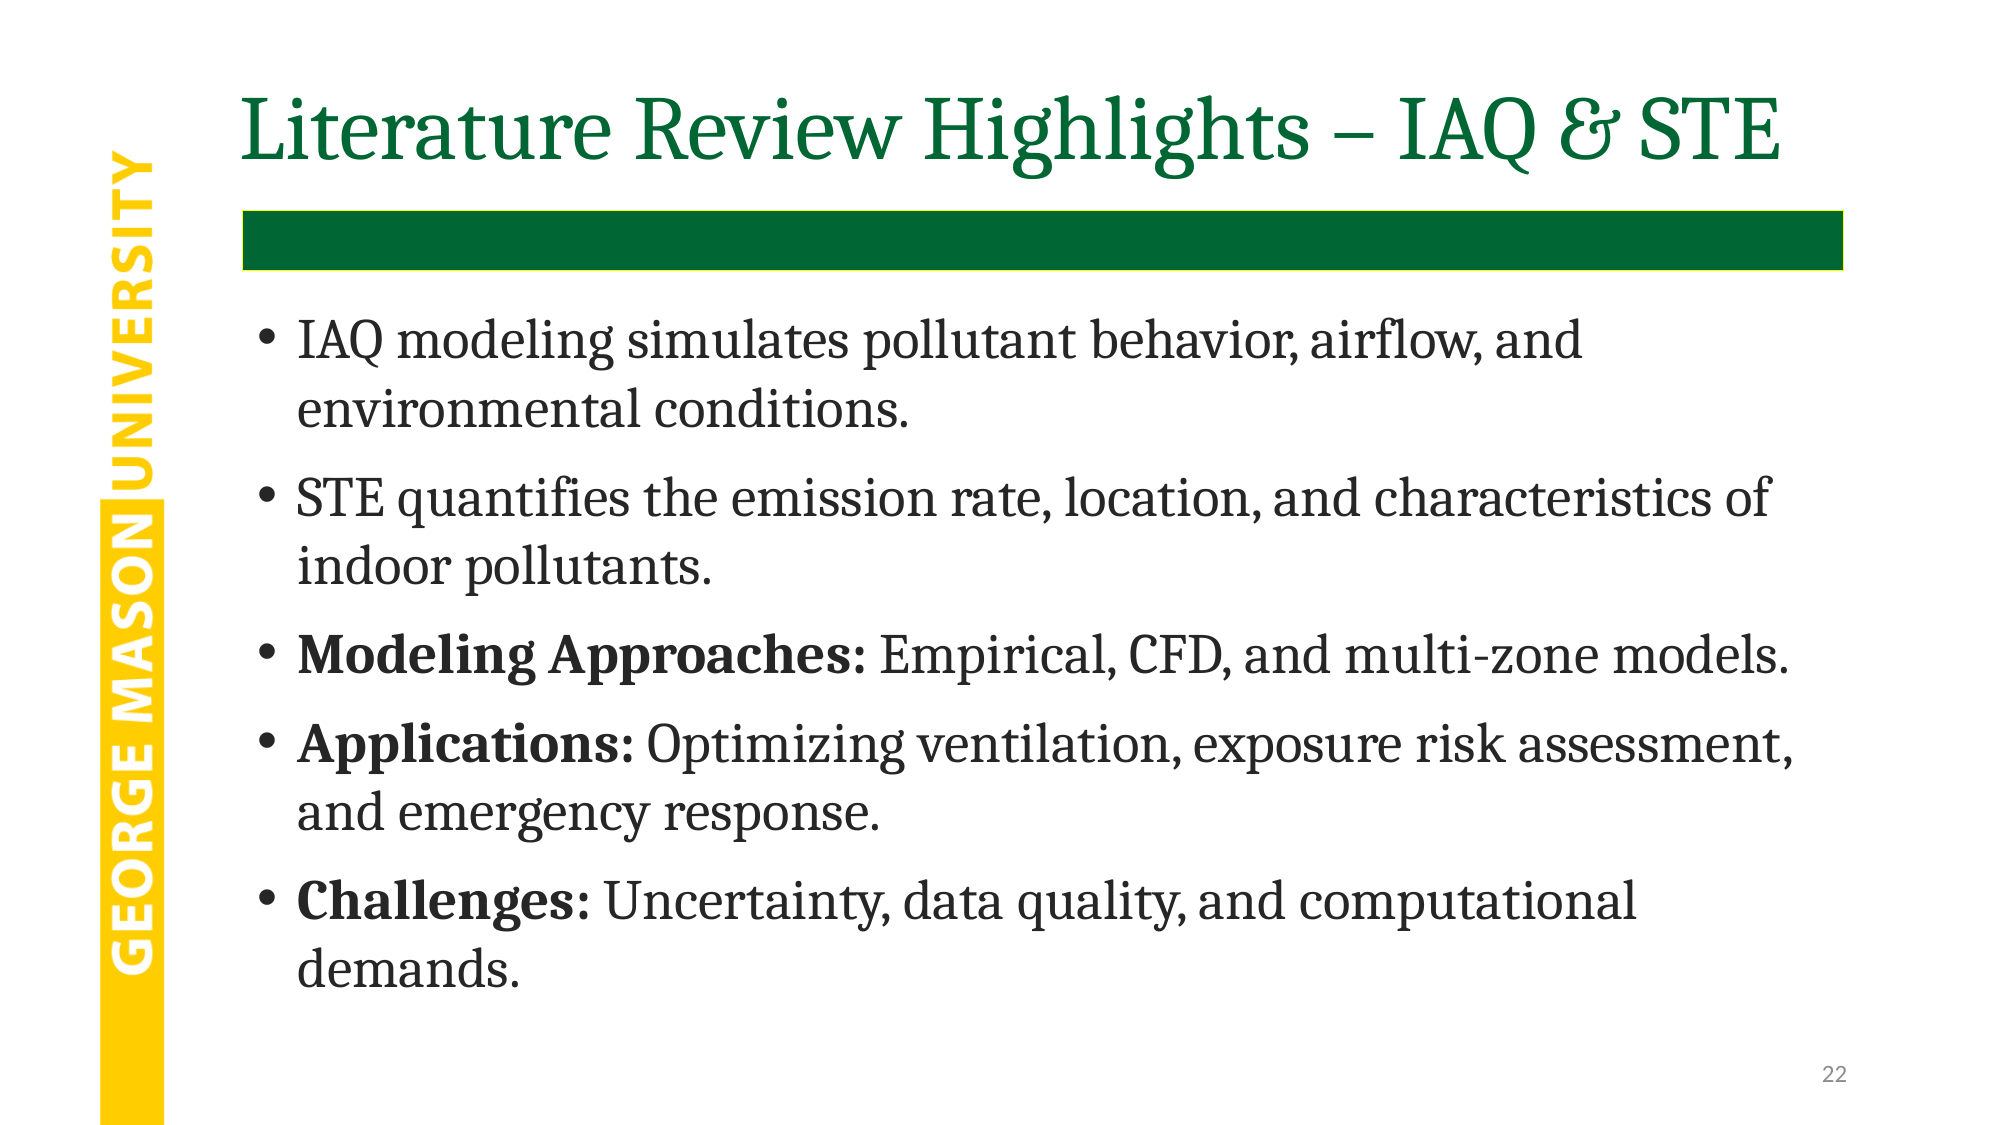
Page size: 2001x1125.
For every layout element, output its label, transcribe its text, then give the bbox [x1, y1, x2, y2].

slide_number 22 [1412, 1042, 1863, 1103]
picture [74, 115, 188, 1125]
title Literature Review Highlights – IAQ & STE [224, 44, 1863, 187]
list IAQ modeling simulates pollutant behavior, airflow, and environmental conditions. STE quantifies the emission rate, location, and characteristics of indoor pollutants. Modeling Approaches: Empirical, CFD, and multi-zone models. Applications: Optimizing ventilation, exposure risk assessment, and emergency response. Challenges: Uncertainty, data quality, and computational demands. [242, 294, 1844, 1014]
